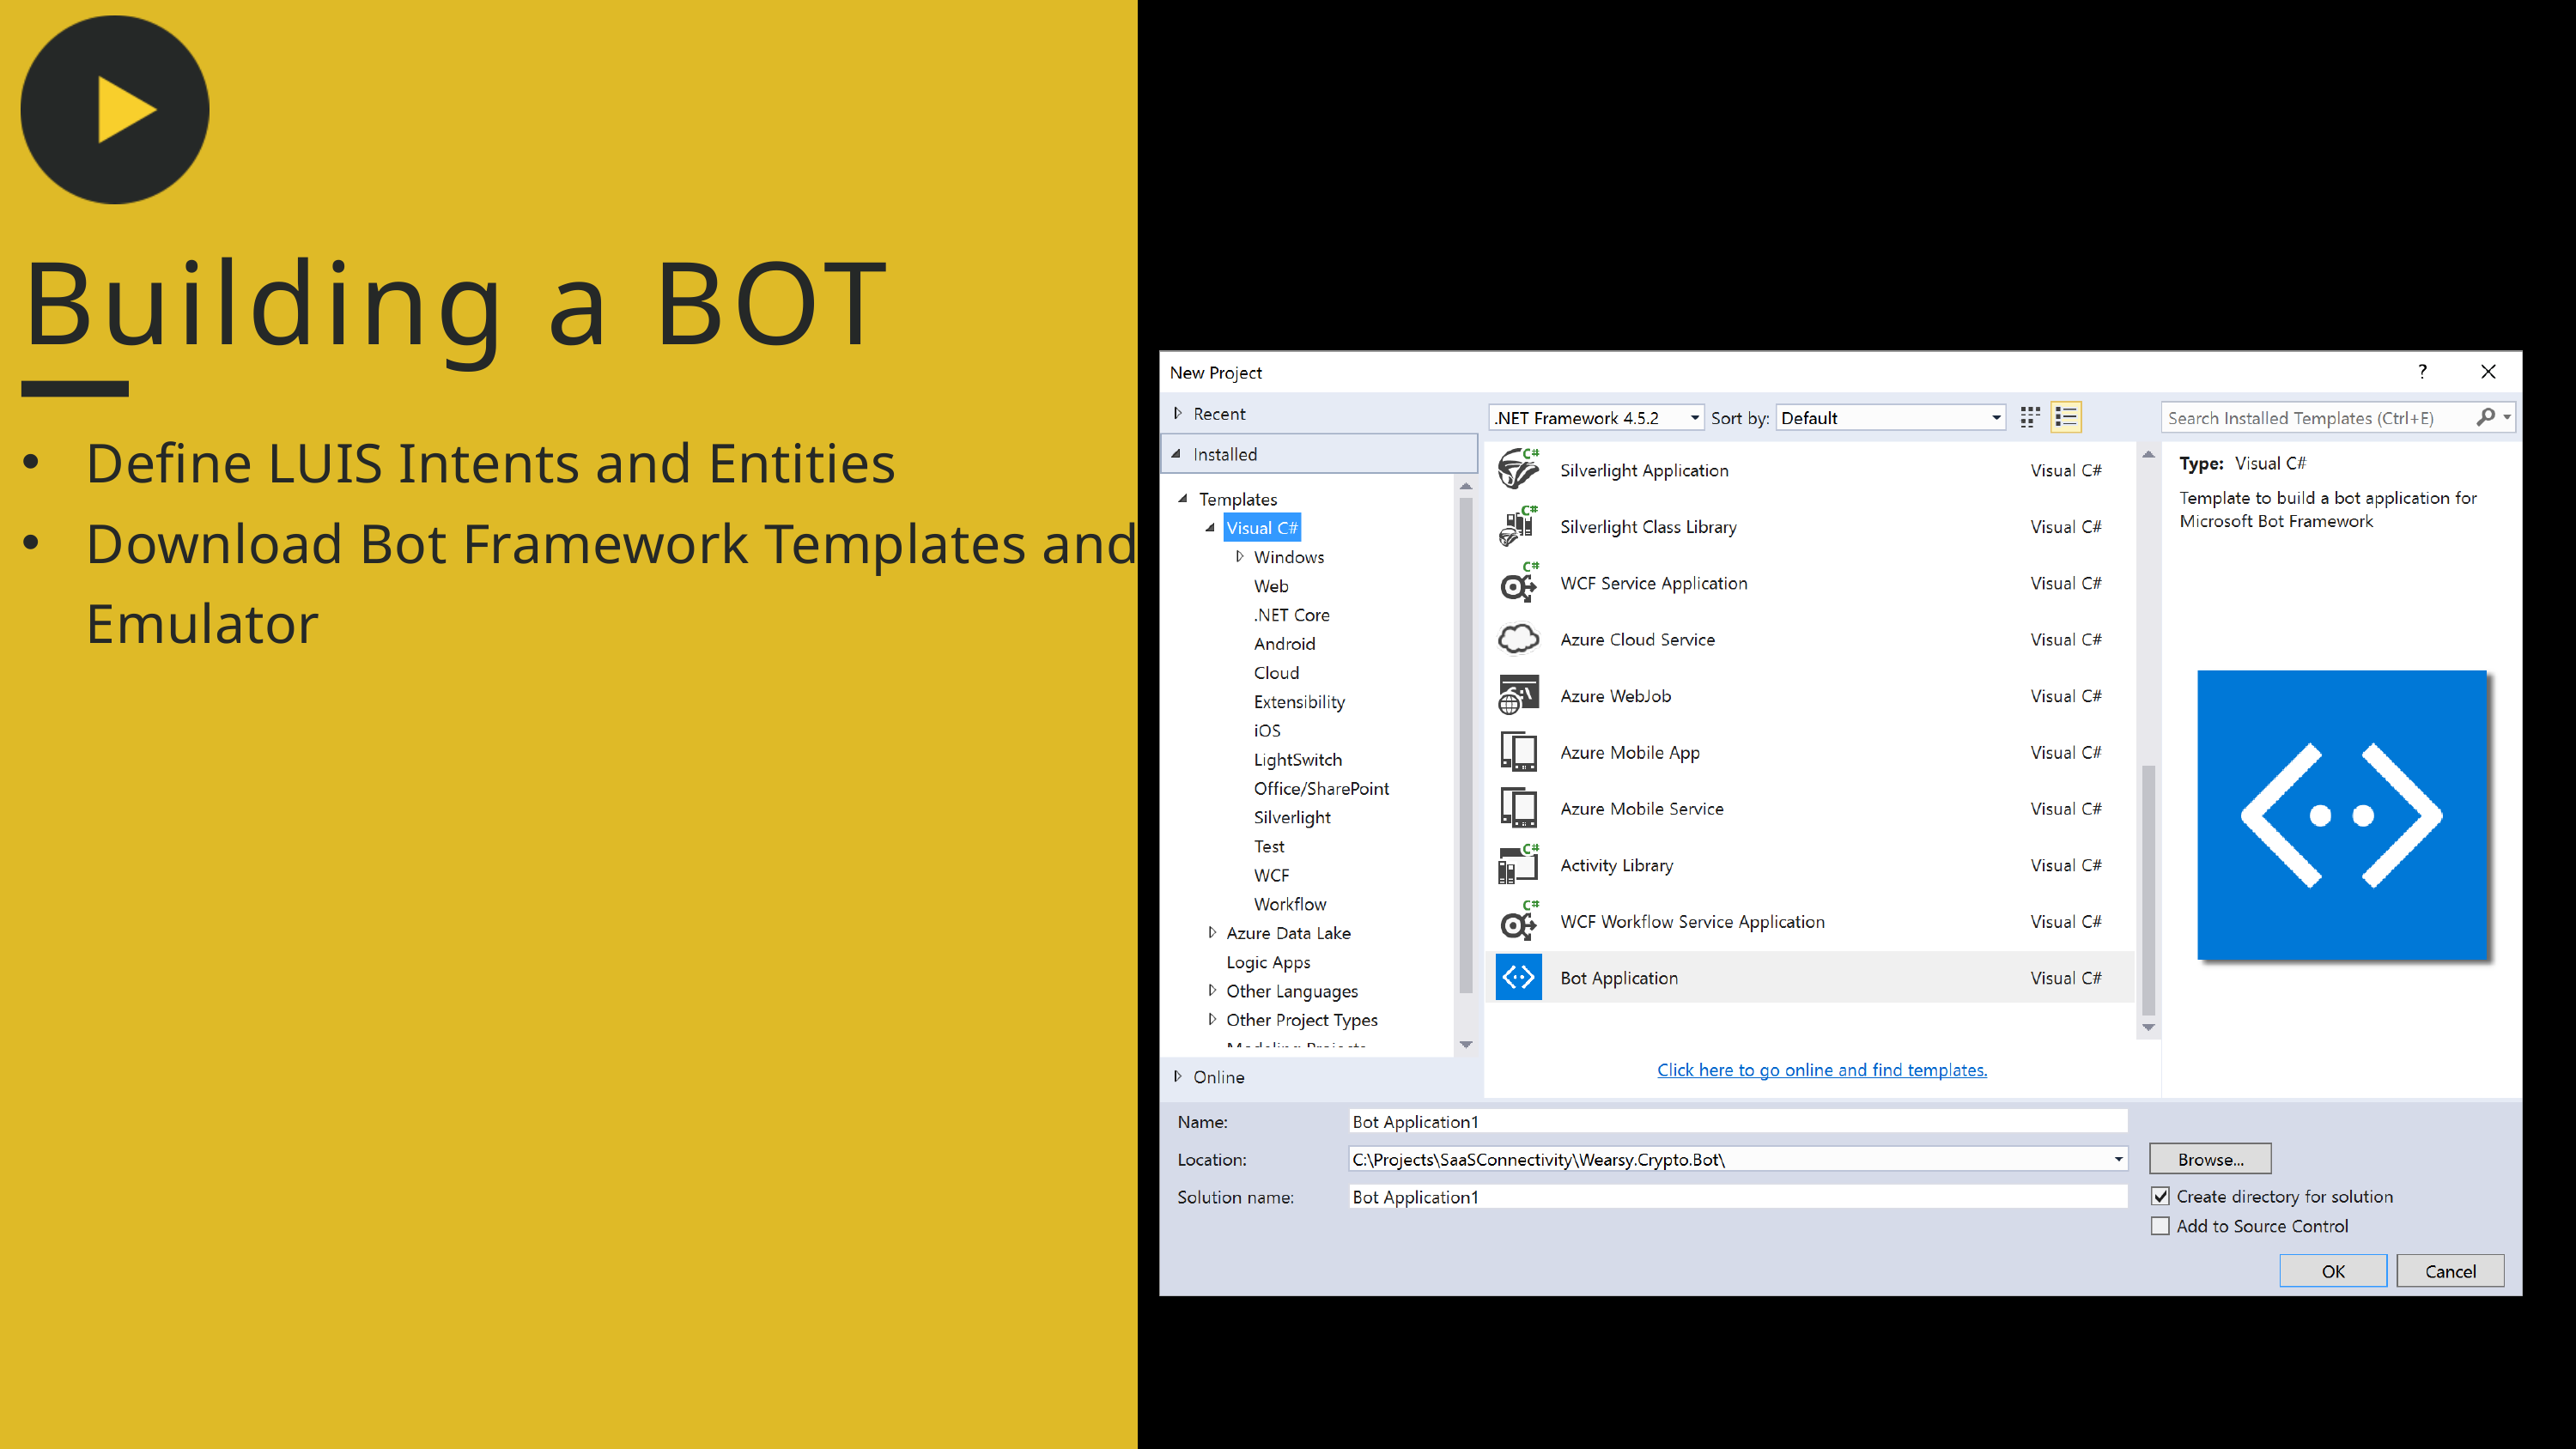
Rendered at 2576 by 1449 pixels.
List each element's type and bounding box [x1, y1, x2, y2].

picture [1158, 350, 2523, 1296]
text_box [21, 15, 1364, 729]
text_box [0, 0, 1138, 1449]
